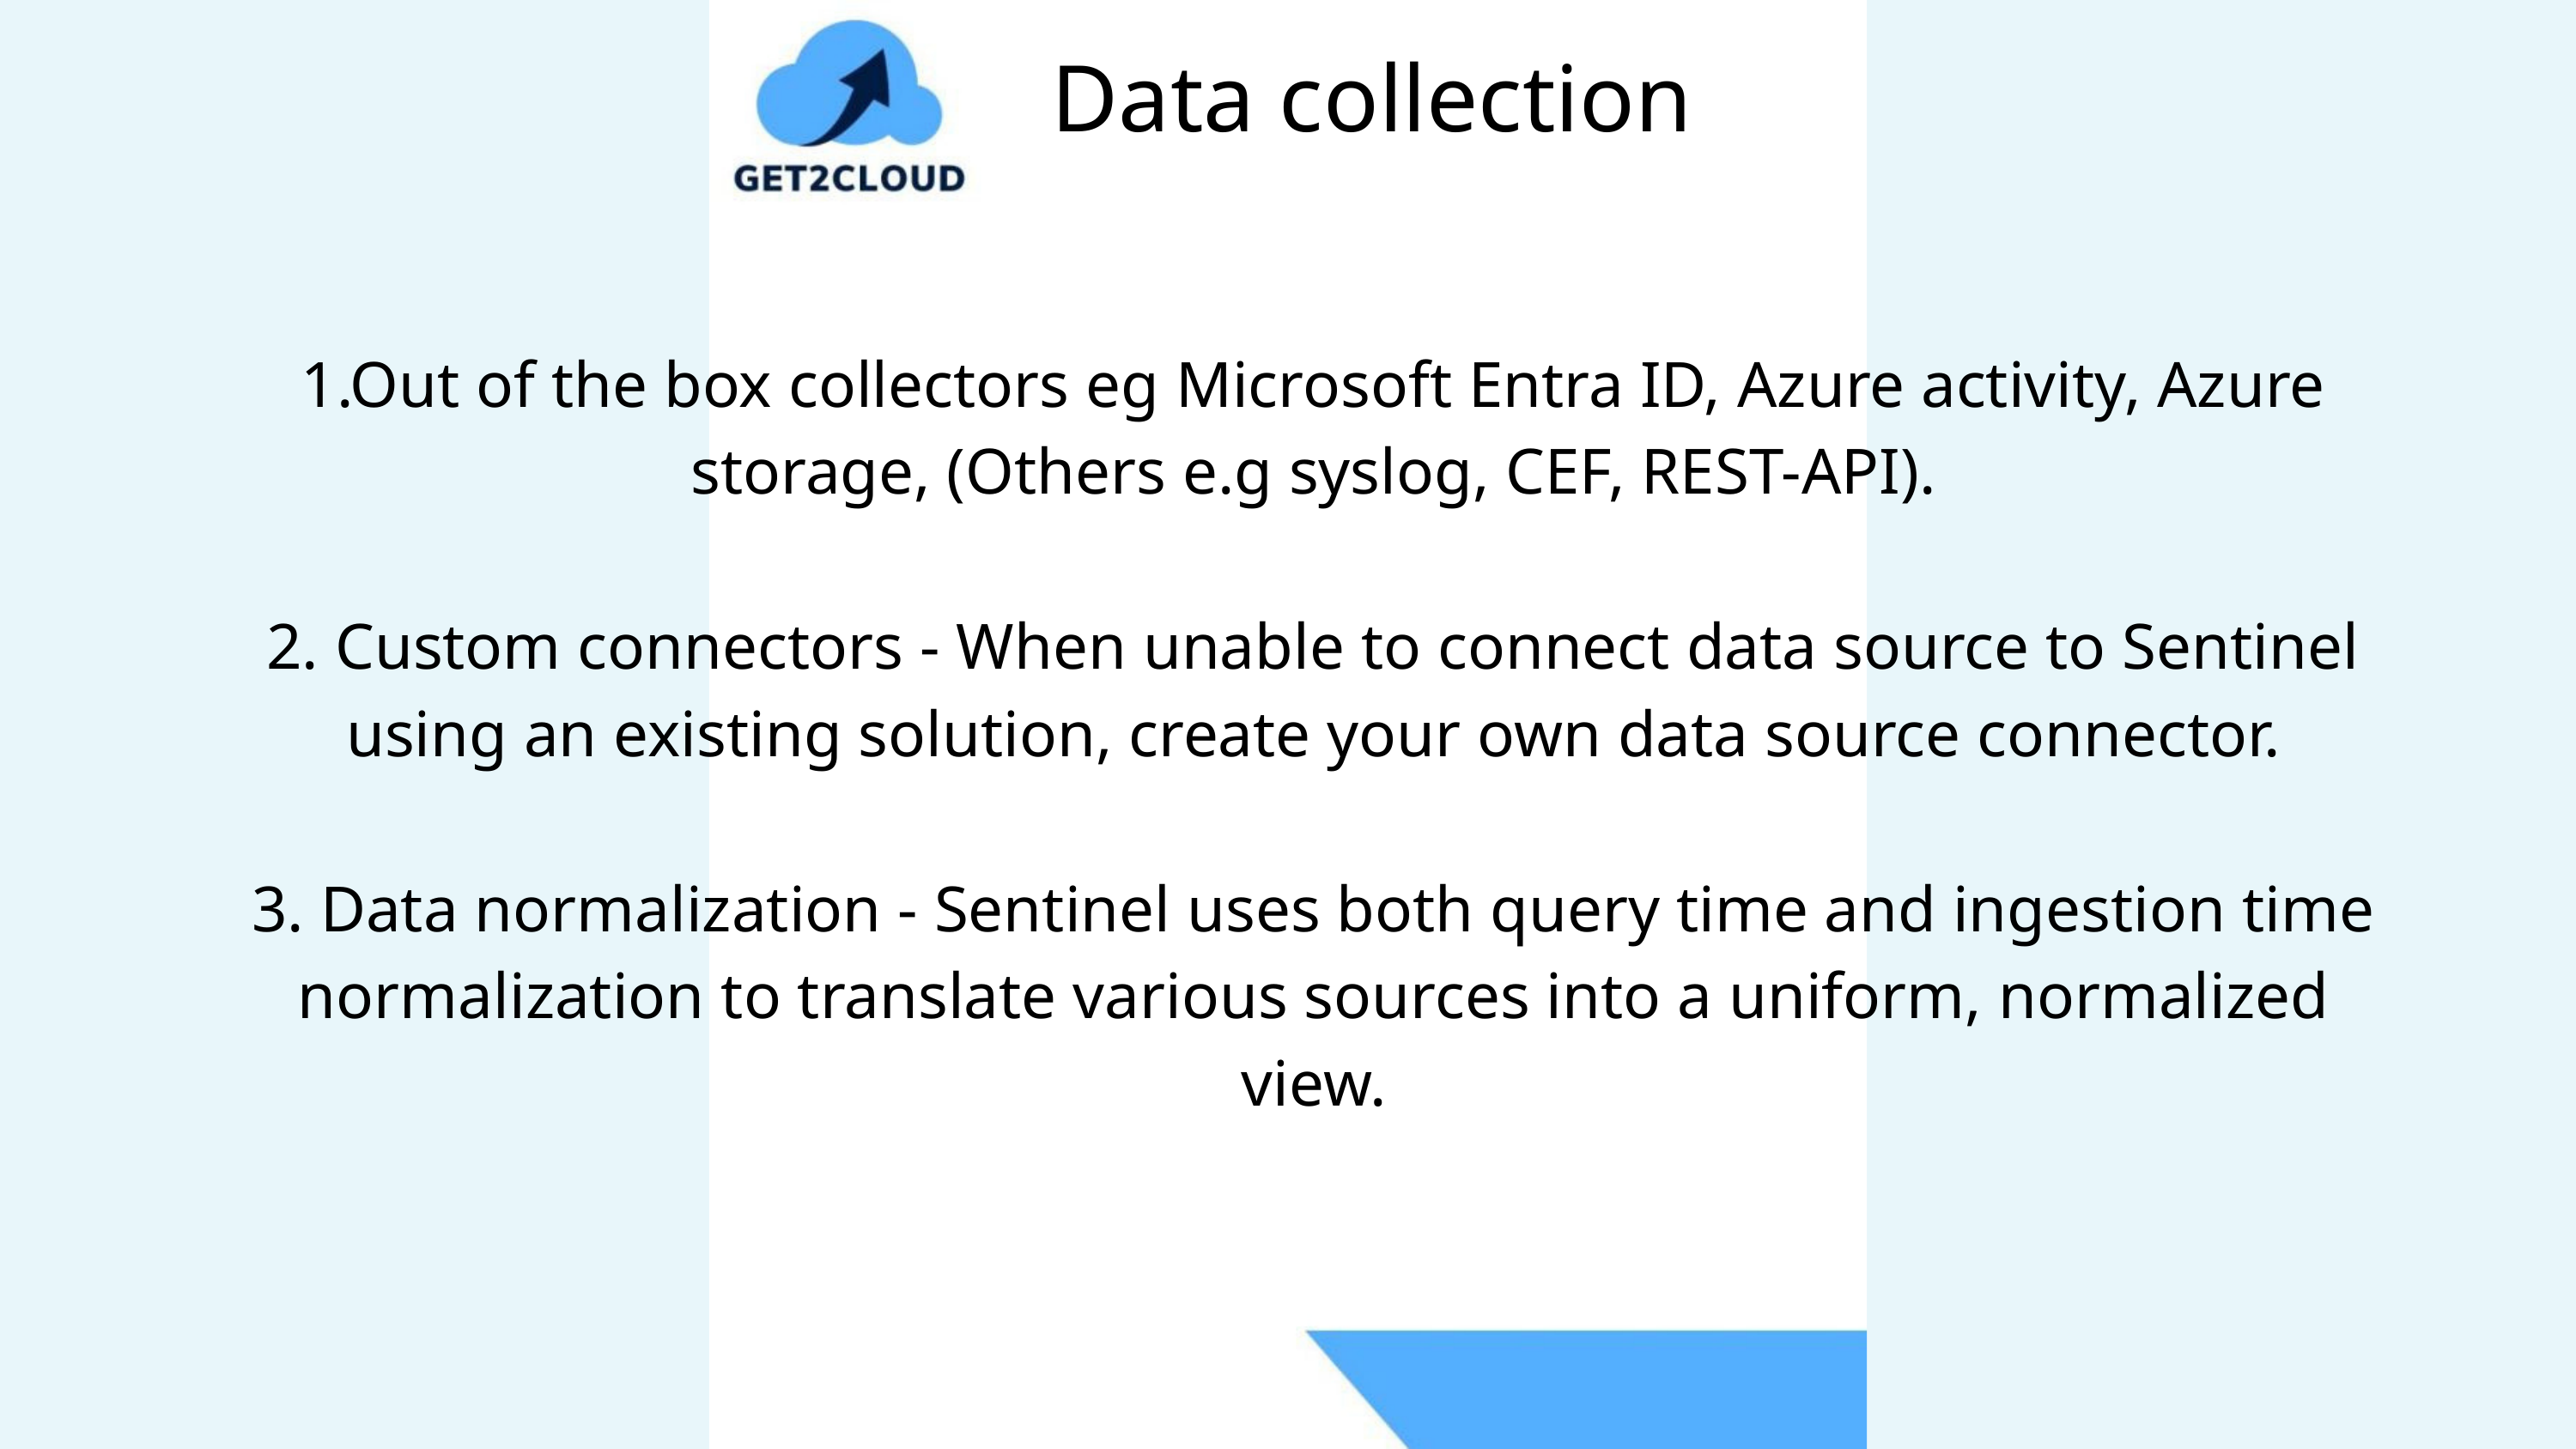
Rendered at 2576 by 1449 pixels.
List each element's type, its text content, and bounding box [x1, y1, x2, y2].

text_box [708, 1119, 1868, 1449]
text_box [708, 0, 1868, 331]
text_box 1.Out of the box collectors eg Microsoft Entra ID, Azure activity, Azure storage, (Others e.g syslog, CEF, REST-API). 2. Custom connectors - When unable to connect data source to Sentinel using an existing solution, create your own data source connector. 3. Data normalization - Sentinel uses both query time and ingestion time normalization to translate various sources into a uniform, normalized view. [231, 331, 2397, 1119]
text_box Data collection [1029, 21, 1716, 151]
